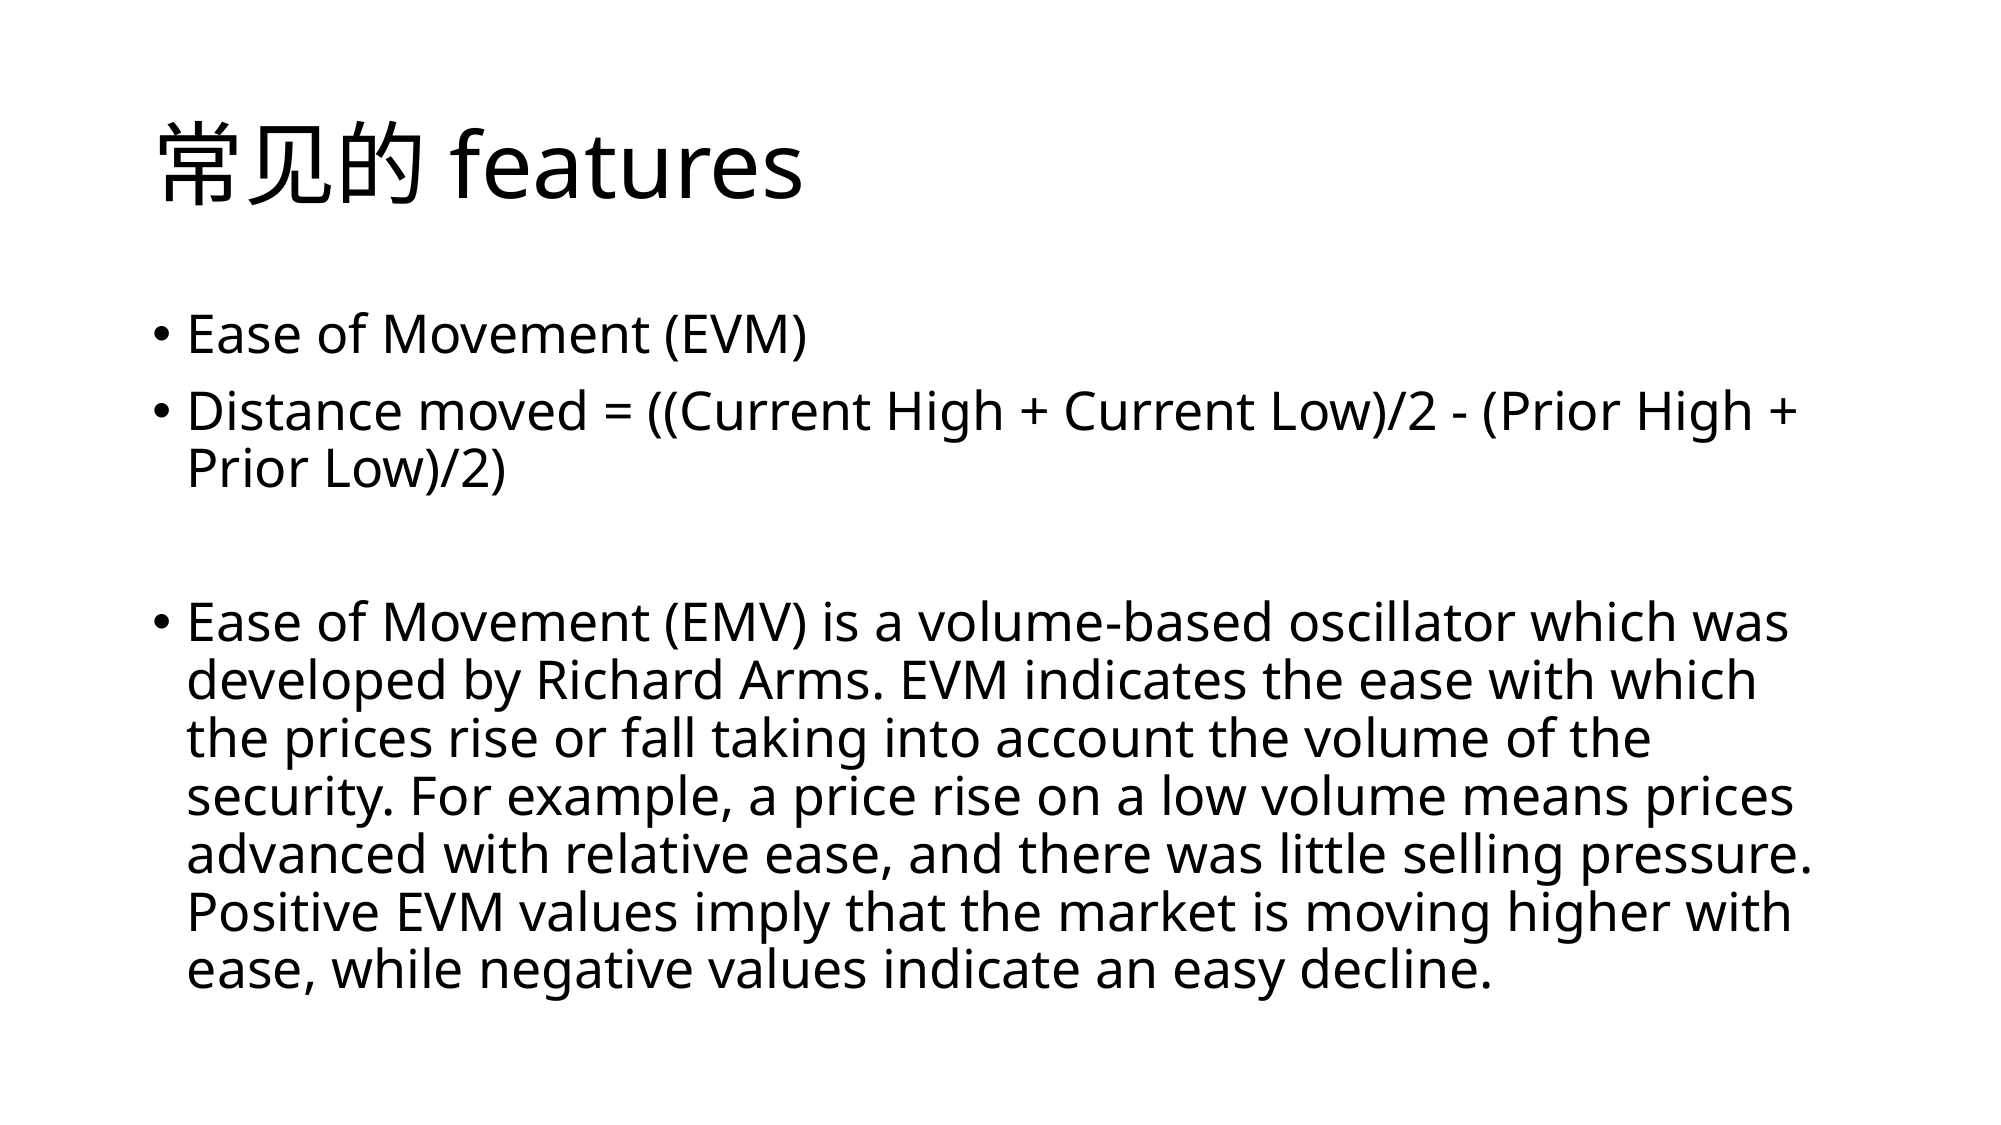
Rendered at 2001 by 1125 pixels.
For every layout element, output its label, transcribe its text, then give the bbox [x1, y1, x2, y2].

title 常见的features [137, 59, 1863, 278]
list Ease of Movement (EVM) Distance moved = ((Current High + Current Low)/2 - (Prior High + Prior Low)/2) Ease of Movement (EMV) is a volume-based oscillator which was developed by Richard Arms. EVM indicates the ease with which the prices rise or fall taking into account the volume of the security. For example, a price rise on a low volume means prices advanced with relative ease, and there was little selling pressure. Positive EVM values imply that the market is moving higher with ease, while negative values indicate an easy decline. [137, 299, 1863, 1014]
